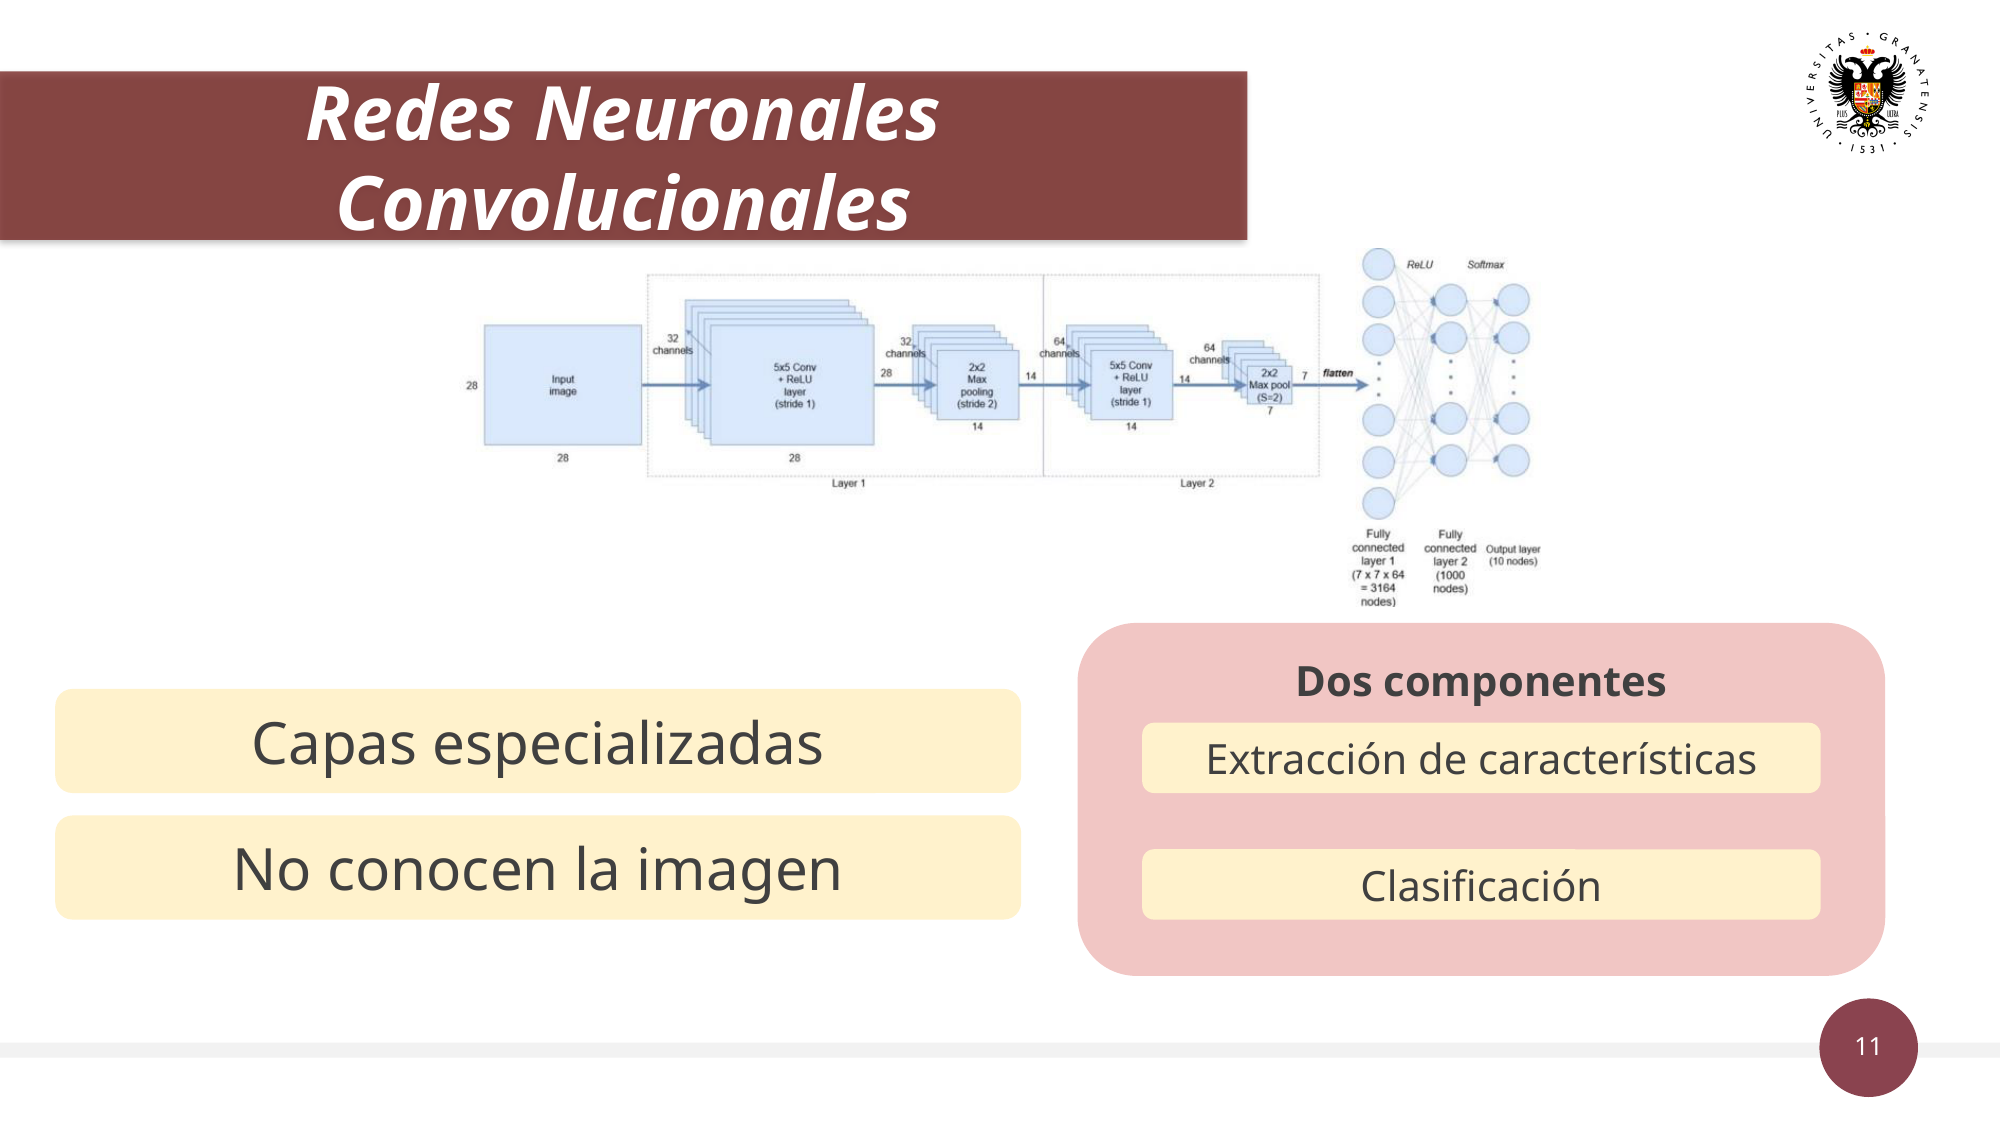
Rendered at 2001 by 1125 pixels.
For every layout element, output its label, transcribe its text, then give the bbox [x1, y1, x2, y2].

picture [1751, 23, 1986, 156]
picture [459, 248, 1541, 607]
text_box Redes Neuronales Convolucionales [0, 71, 1248, 240]
text_box Extracción de características [1141, 721, 1822, 795]
text_box Dos componentes [1076, 621, 1887, 977]
text_box Clasificación [1141, 848, 1822, 921]
text_box No conocen la imagen [54, 814, 1023, 921]
text_box Capas especializadas [54, 687, 1023, 795]
